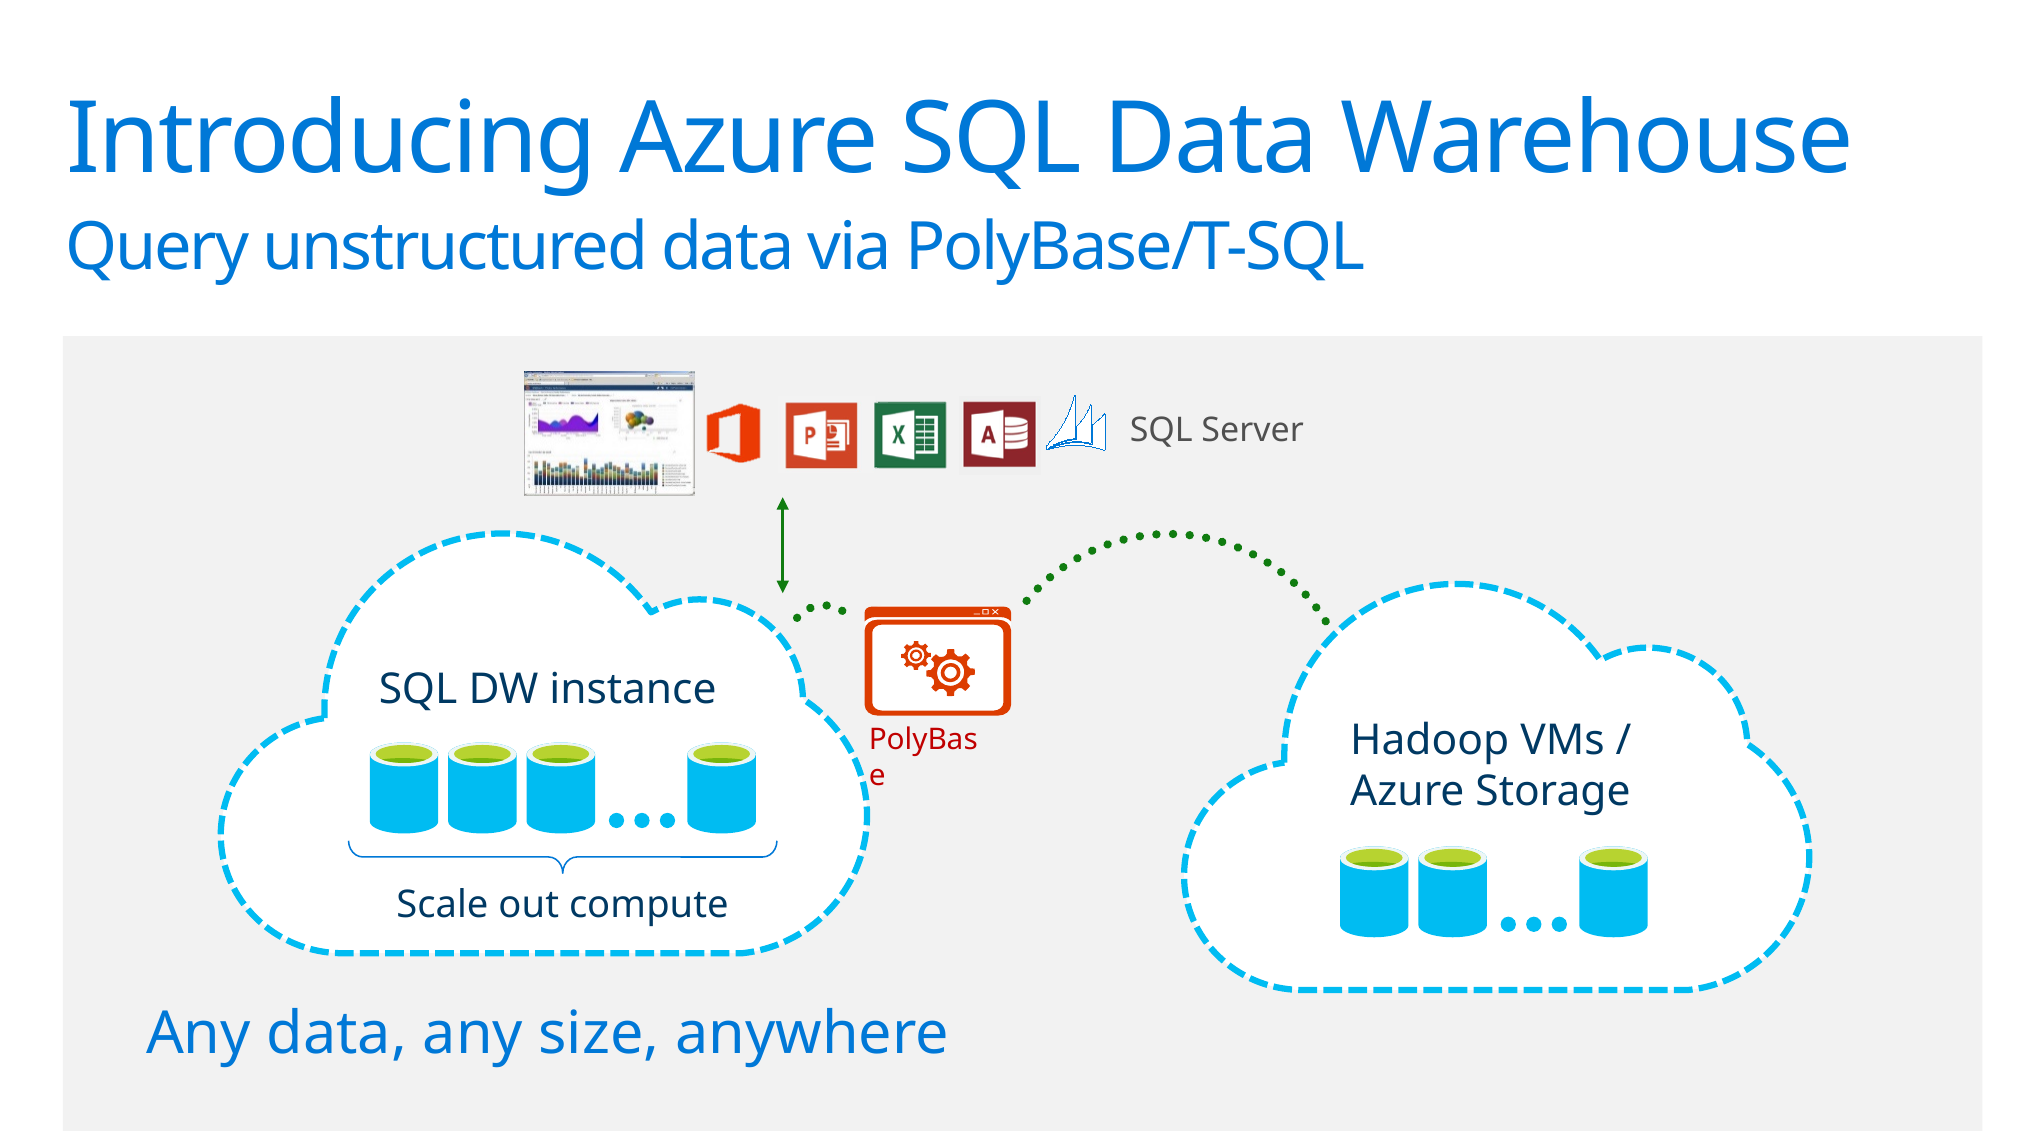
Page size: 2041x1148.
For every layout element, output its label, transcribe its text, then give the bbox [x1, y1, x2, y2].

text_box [868, 605, 1012, 764]
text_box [220, 533, 868, 954]
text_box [1183, 583, 1810, 991]
text_box Introducing Azure SQL Data Warehouse [42, 71, 1994, 223]
text_box Any data, any size, anywhere [131, 986, 965, 1074]
text_box [1026, 533, 1295, 719]
text_box [62, 335, 1983, 1132]
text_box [524, 371, 1041, 496]
text_box SQL Server [1099, 393, 1351, 468]
title Query unstructured data via PolyBase/T-SQL [41, 197, 1982, 315]
text_box [1046, 395, 1099, 450]
